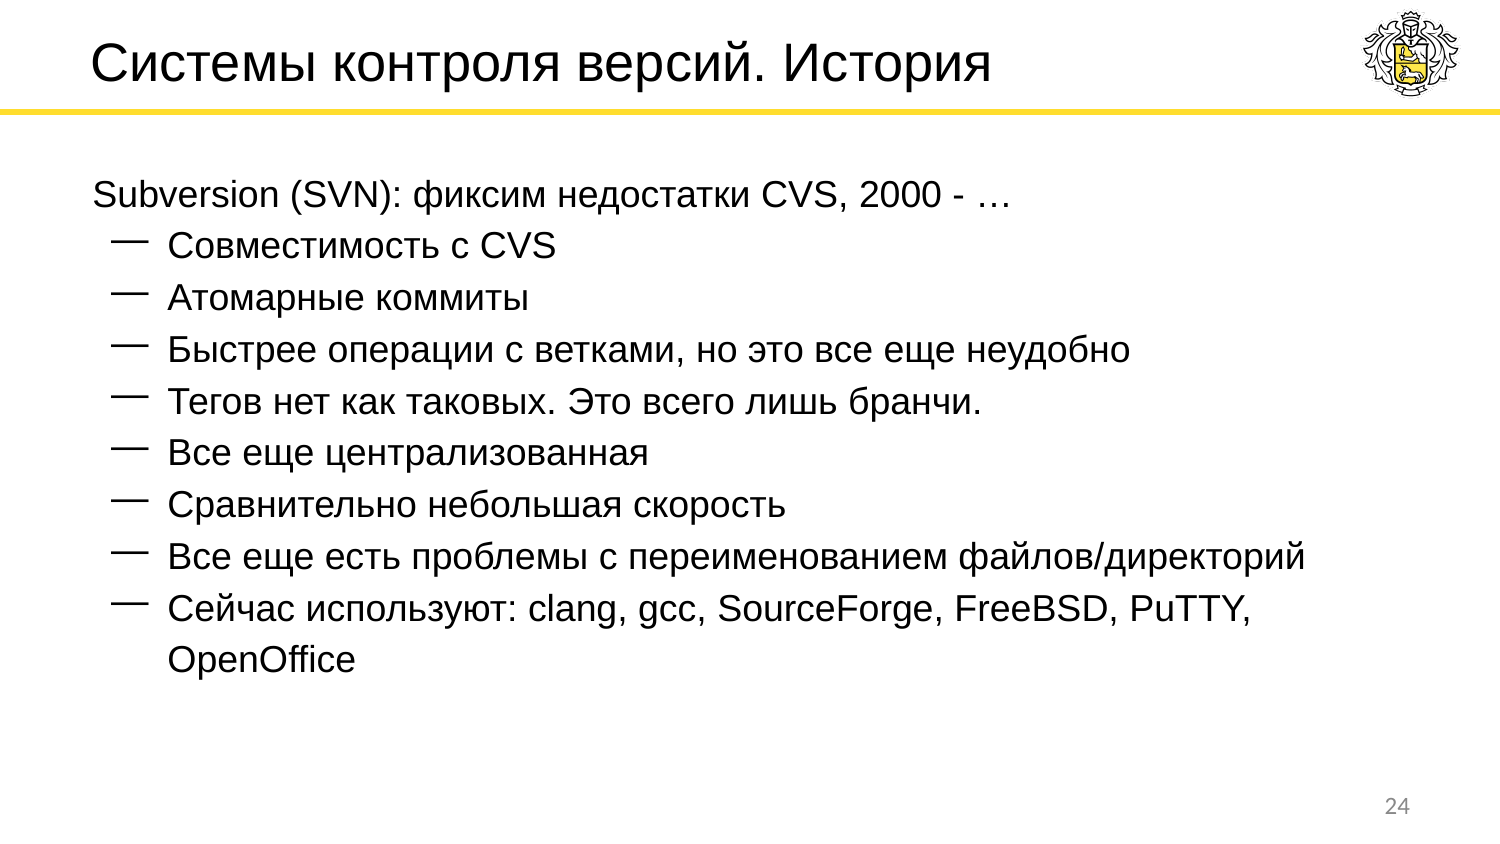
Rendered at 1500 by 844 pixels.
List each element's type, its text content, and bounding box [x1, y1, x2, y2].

slide_number ‹#› [1074, 791, 1425, 827]
picture [1360, 2, 1461, 103]
title Системы контроля версий. История [75, 33, 1425, 86]
text_box Subversion (SVN): фиксим недостатки CVS, 2000 - … Совместимость с CVS Атомарные коммиты Быстрее операции с ветками, но это все еще неудобно Тегов нет как таковых. Это всего лишь бранчи. Все еще централизованная Сравнительно небольшая скорость Все еще есть проблемы с переименованием файлов/директорий Сейчас используют: clang, gcc, SourceForge, FreeBSD, PuTTY, OpenOffice [77, 147, 1425, 791]
